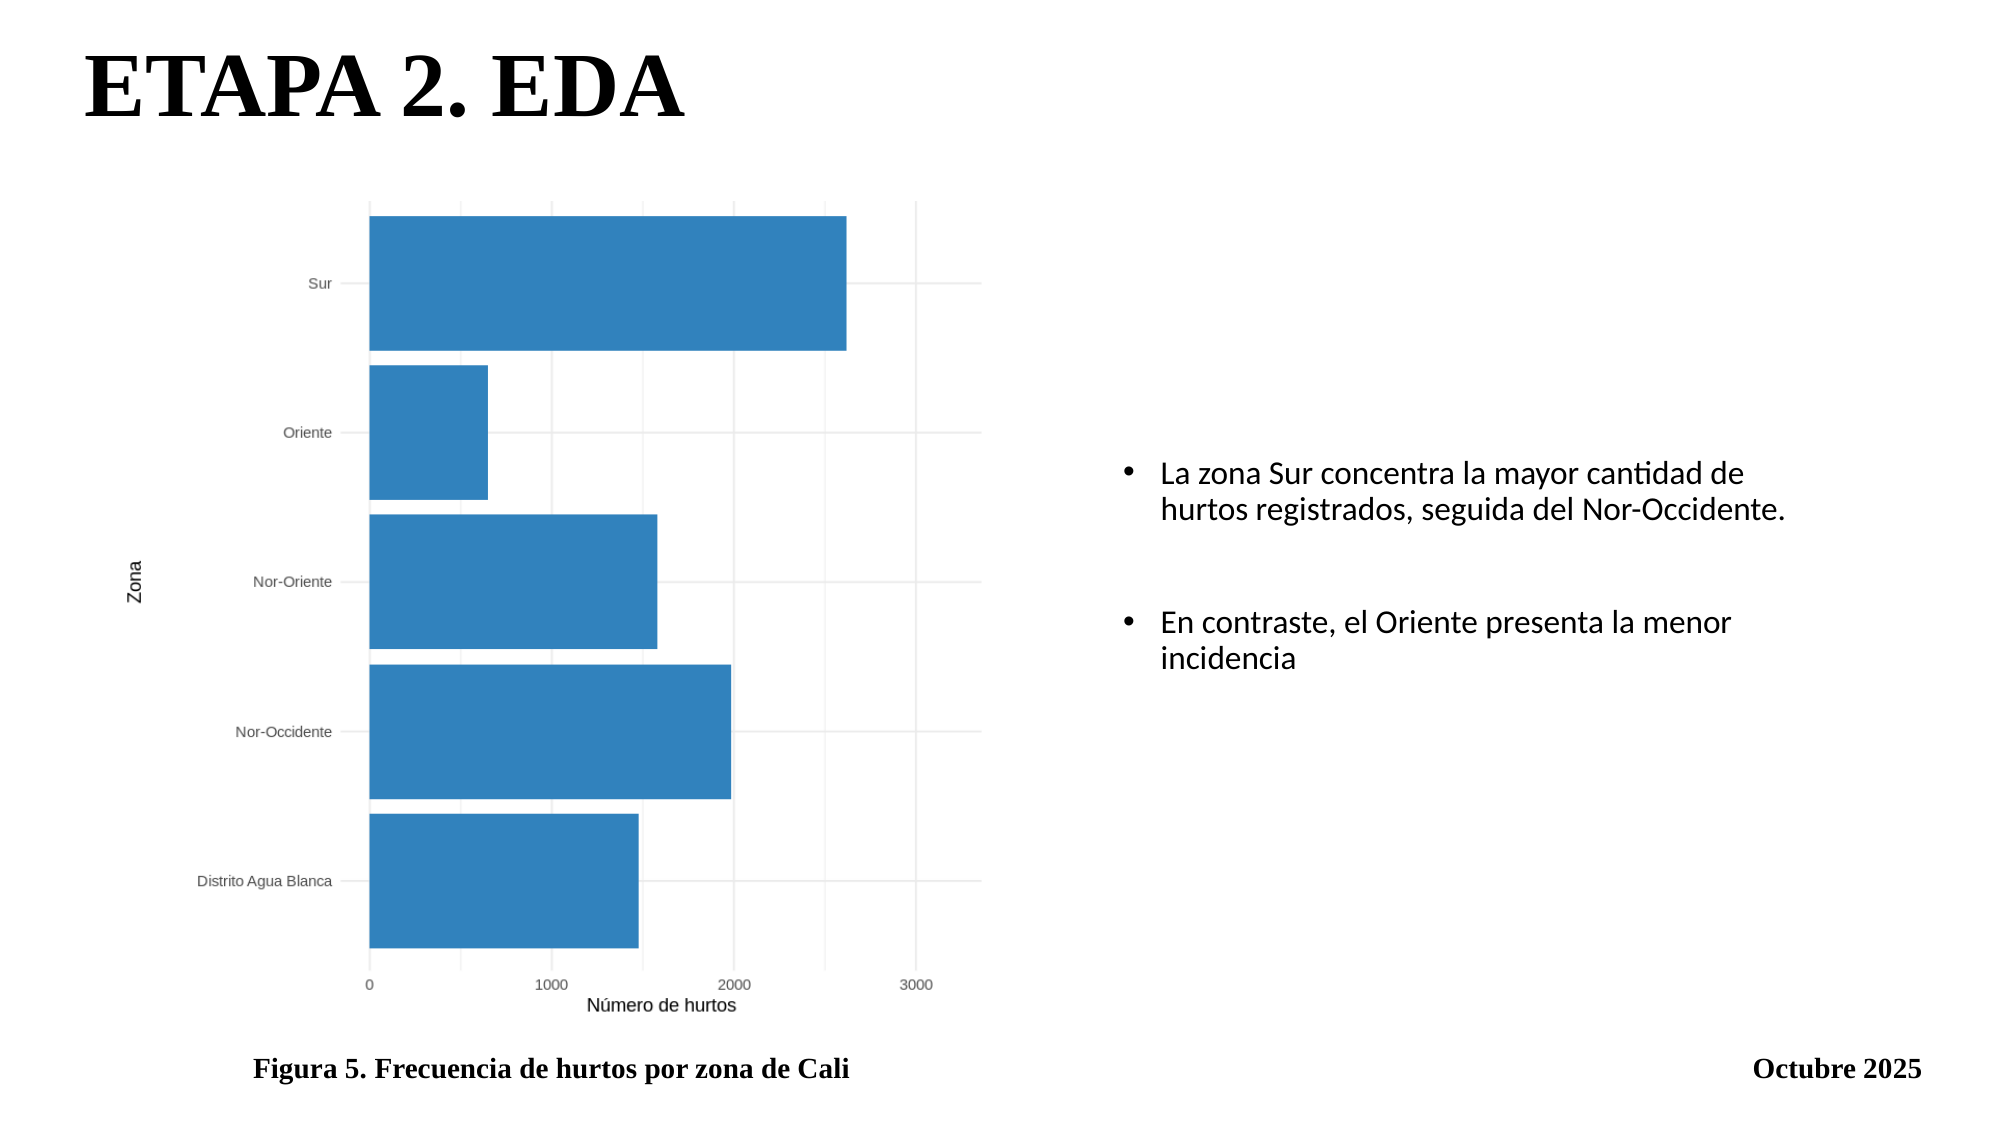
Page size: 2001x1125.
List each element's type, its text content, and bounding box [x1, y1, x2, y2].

list La zona Sur concentra la mayor cantidad de hurtos registrados, seguida del Nor-Occidente. En contraste, el Oriente presenta la menor incidencia [1108, 382, 1838, 695]
text_box Octubre 2025 [1657, 1042, 2000, 1093]
title ETAPA 2. EDA [69, 25, 1550, 148]
picture [119, 201, 985, 1024]
text_box Figura 5. Frecuencia de hurtos por zona de Cali [86, 1041, 1017, 1092]
